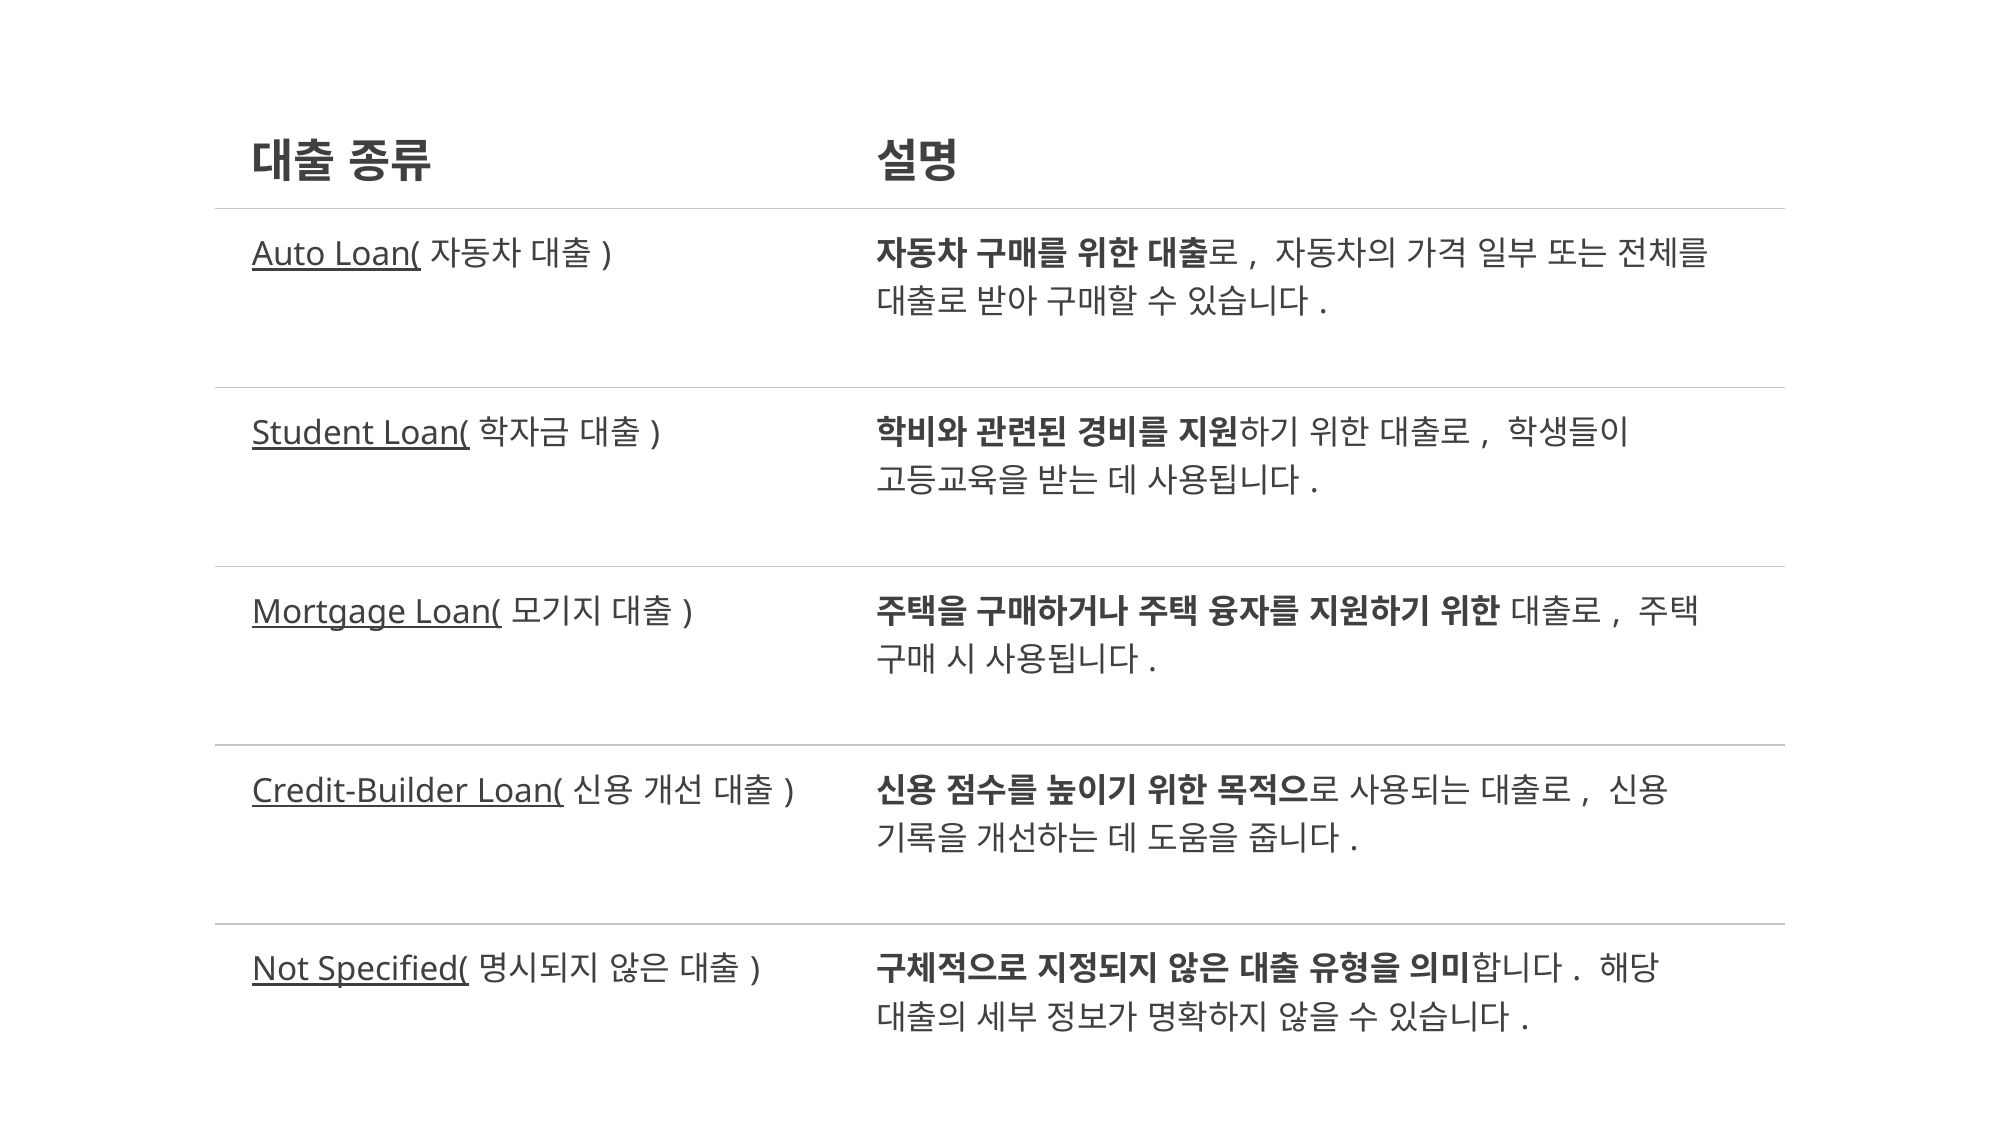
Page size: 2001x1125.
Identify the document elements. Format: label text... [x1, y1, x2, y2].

table_cell 자동차 구매를 위한 대출로, 자동차의 가격 일부 또는 전체를 대출로 받아 구매할 수 있습니다. [839, 209, 1785, 387]
table_cell 구체적으로 지정되지 않은 대출 유형을 의미합니다. 해당 대출의 세부 정보가 명확하지 않을 수 있습니다. [839, 925, 1785, 1103]
table_cell 주택을 구매하거나 주택 융자를 지원하기 위한 대출로, 주택 구매 시 사용됩니다. [839, 567, 1785, 744]
table_cell 신용 점수를 높이기 위한 목적으로 사용되는 대출로, 신용 기록을 개선하는 데 도움을 줍니다. [839, 746, 1785, 923]
table_header 설명 [839, 106, 1785, 208]
table_cell Not Specified(명시되지 않은 대출) [215, 925, 839, 1103]
table_cell Auto Loan(자동차 대출) [215, 209, 839, 387]
table_cell Credit-Builder Loan(신용 개선 대출) [215, 746, 839, 923]
table_cell Mortgage Loan(모기지 대출) [215, 567, 839, 744]
table_cell Student Loan(학자금 대출) [215, 388, 839, 566]
table_cell 학비와 관련된 경비를 지원하기 위한 대출로, 학생들이 고등교육을 받는 데 사용됩니다. [839, 388, 1785, 566]
table_header 대출 종류 [215, 106, 839, 208]
